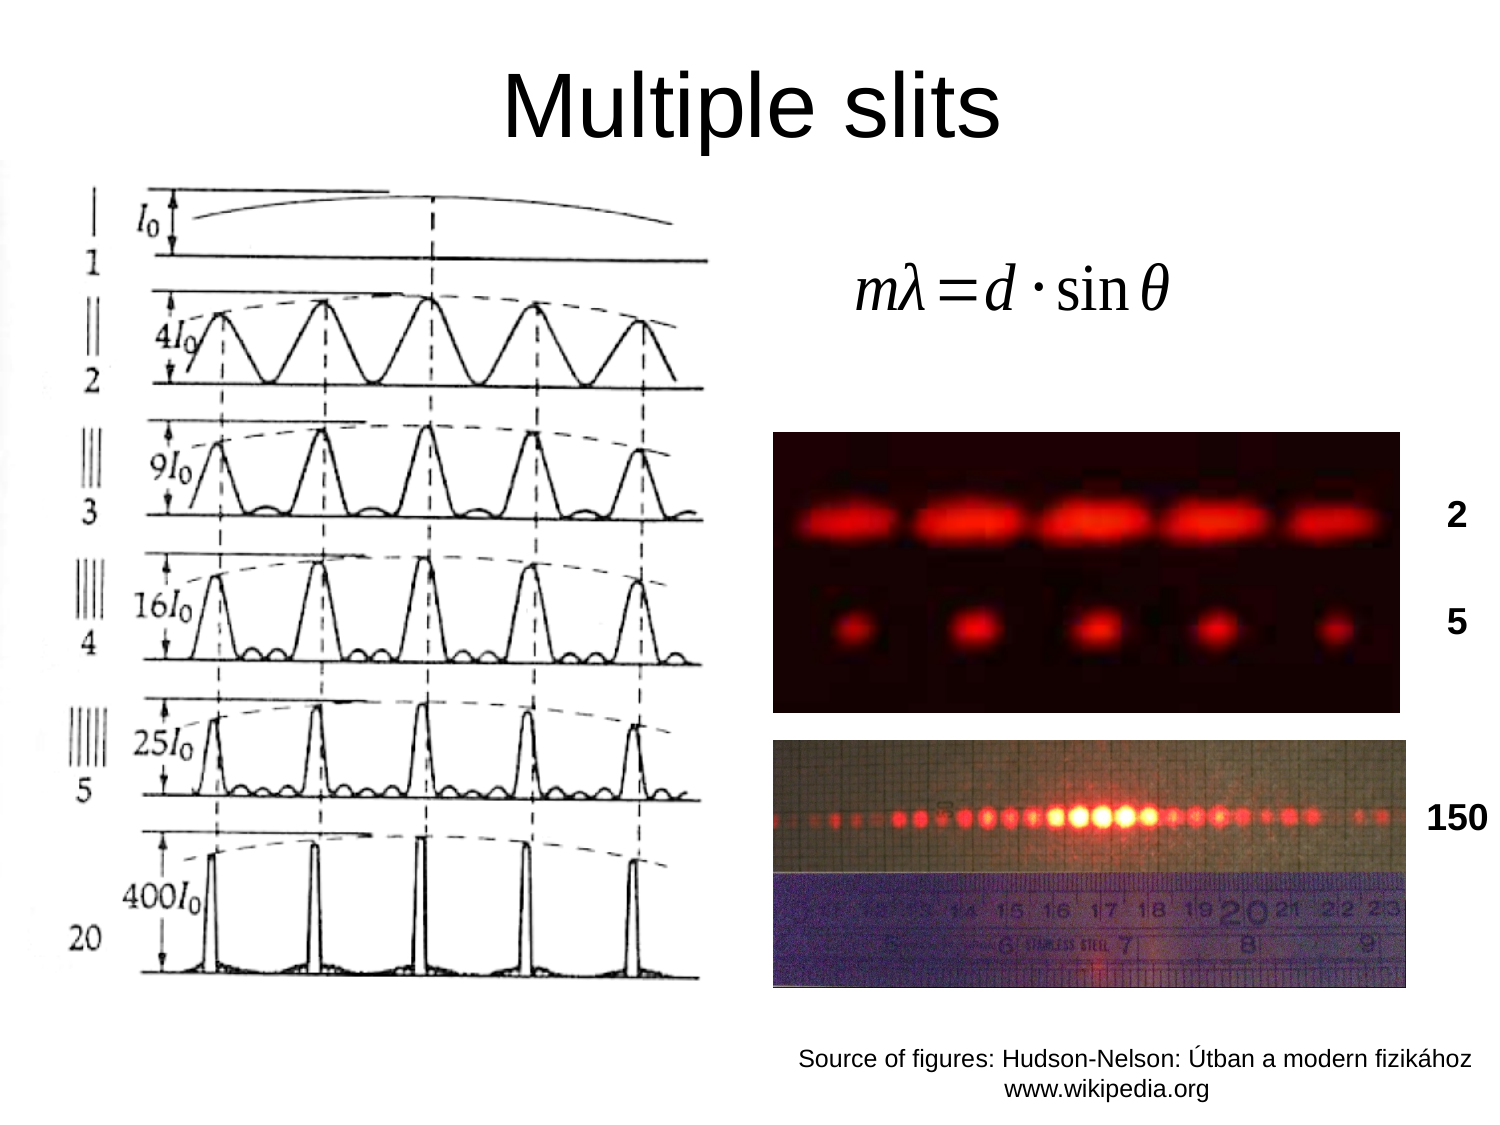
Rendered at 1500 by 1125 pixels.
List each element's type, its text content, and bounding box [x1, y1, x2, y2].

text_box 5 [1432, 589, 1483, 649]
title Multiple slits [76, 7, 1427, 195]
picture [773, 739, 1406, 988]
picture [0, 160, 751, 1002]
text_box Source of figures: Hudson-Nelson: Útban a modern fizikához www.wikipedia.org [783, 1034, 1489, 1110]
text_box 150 [1411, 785, 1500, 846]
text_box 2 [1432, 483, 1483, 543]
picture [773, 432, 1400, 714]
